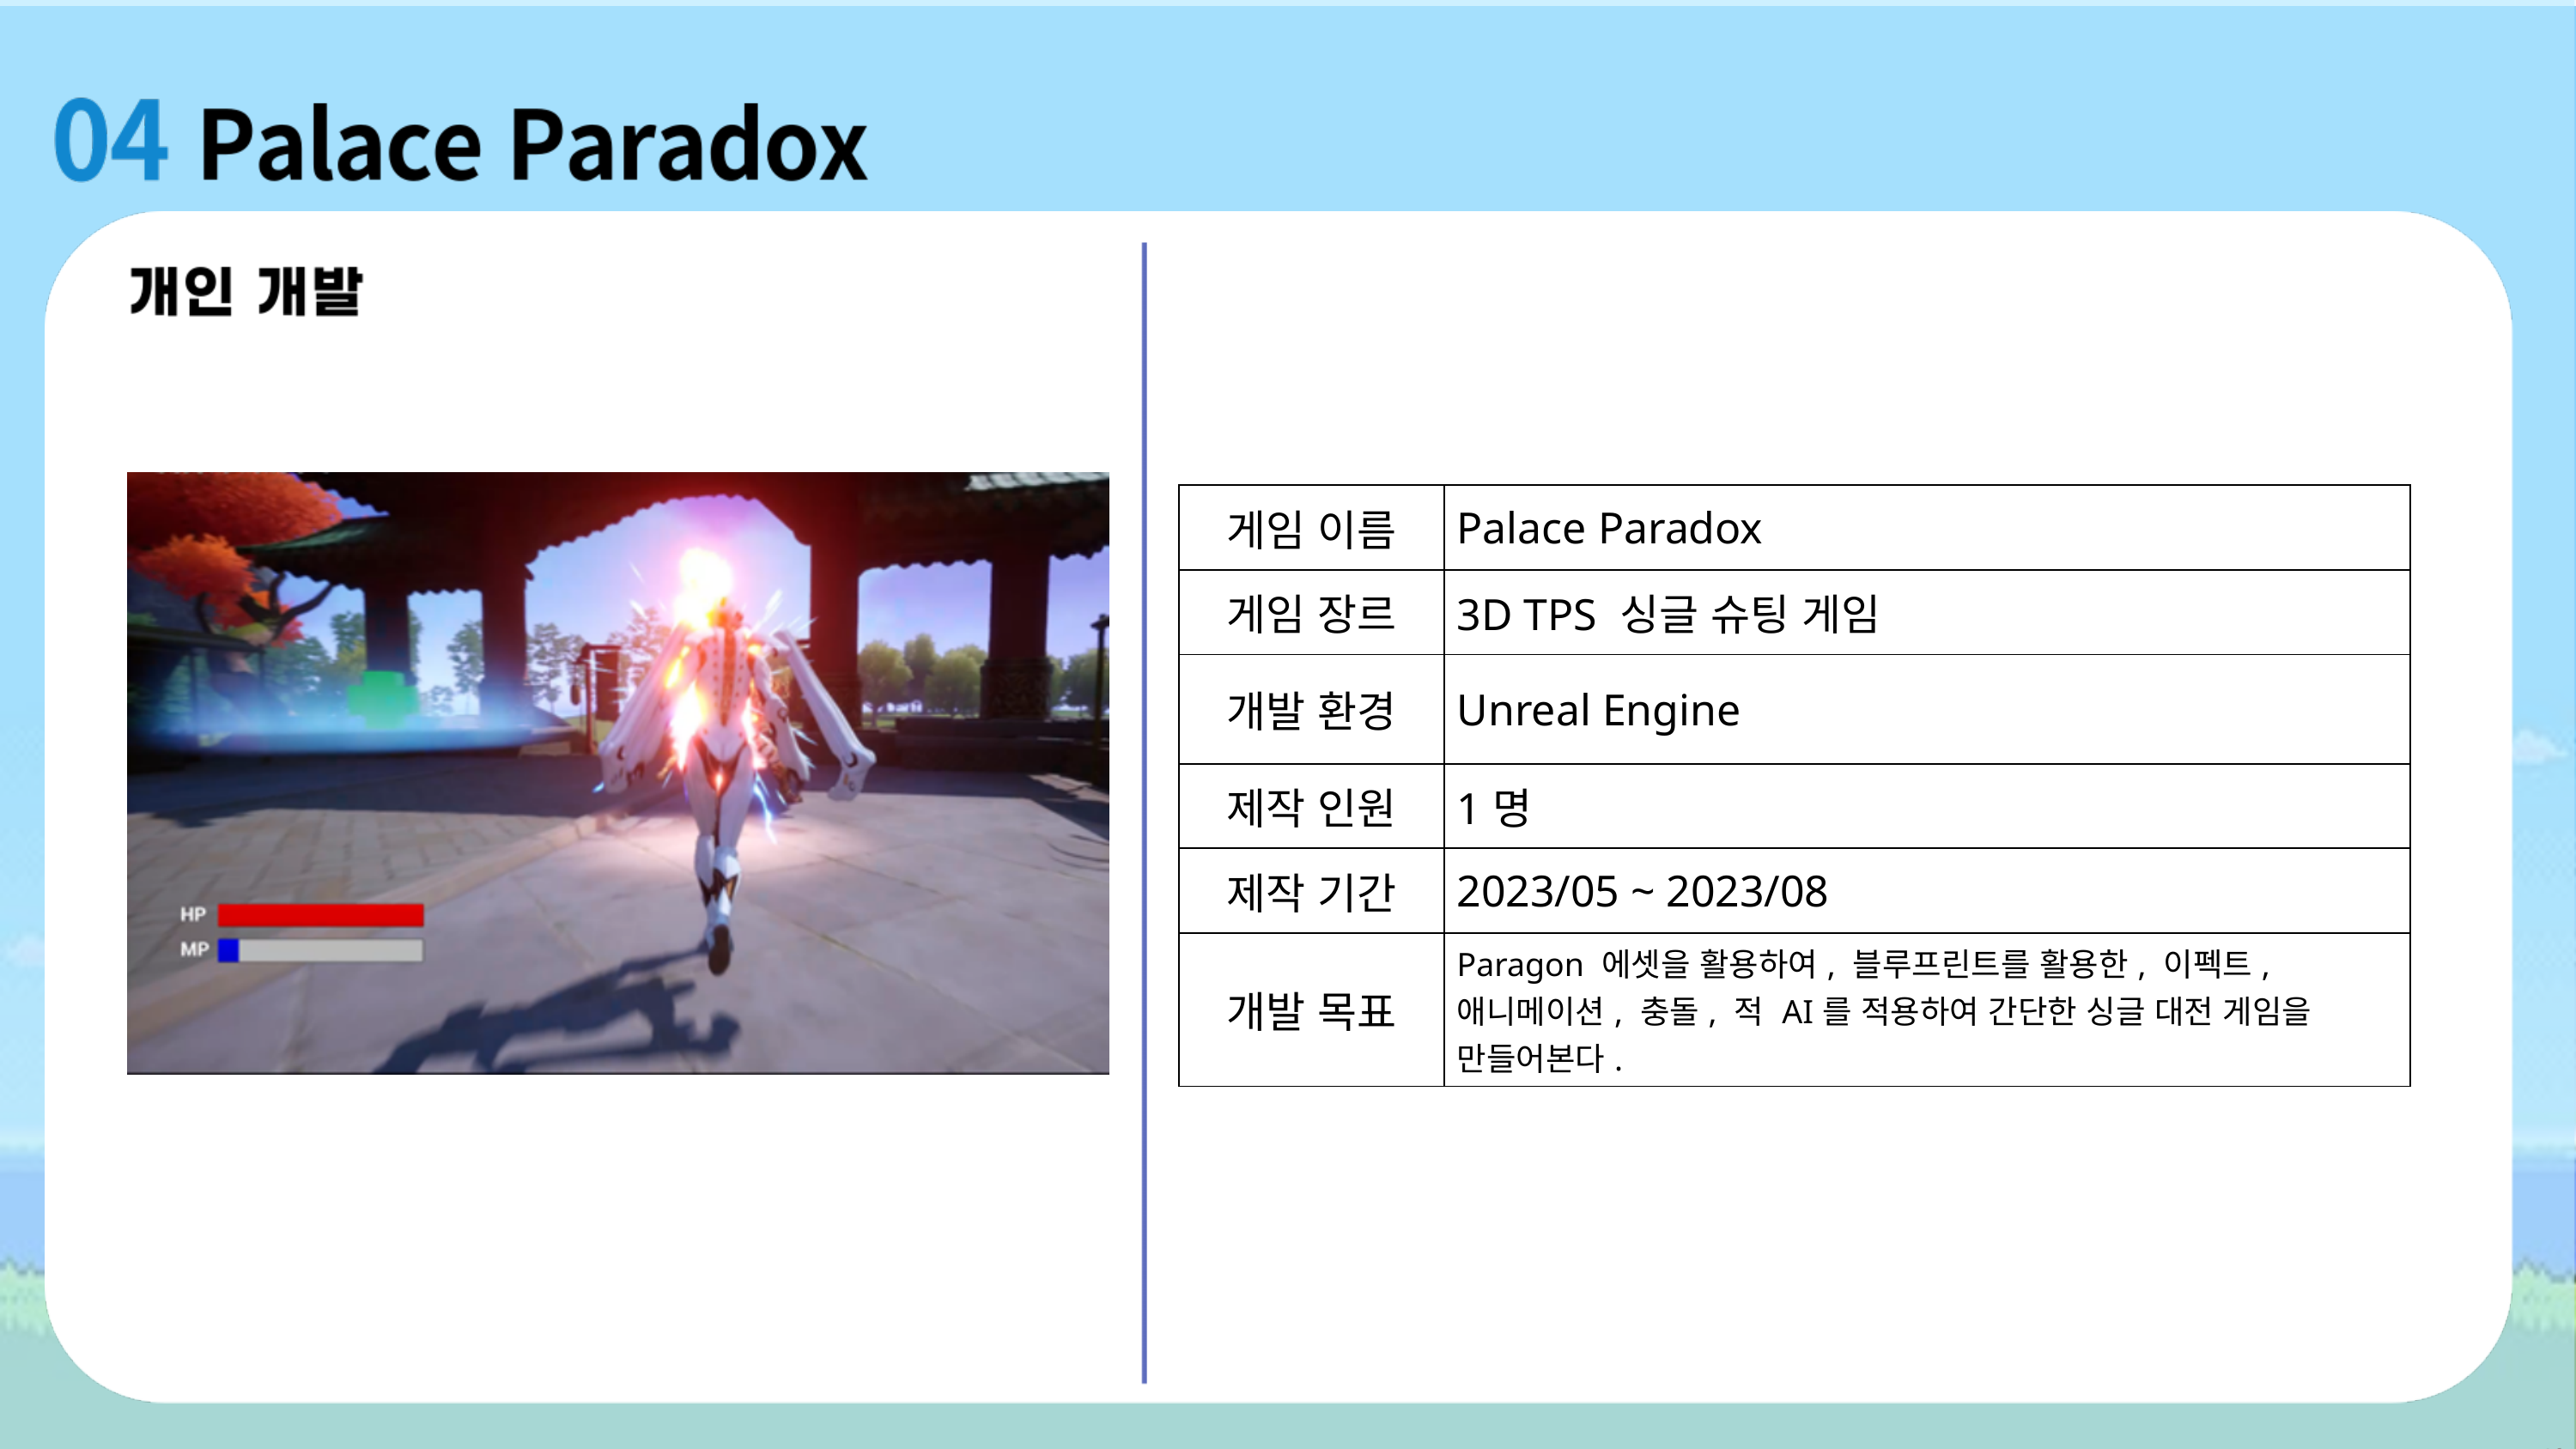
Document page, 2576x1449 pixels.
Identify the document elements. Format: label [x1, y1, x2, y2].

text_box [127, 472, 1109, 1075]
text_box [572, 810, 1716, 816]
text_box [0, 0, 2576, 1449]
picture [15, 21, 973, 388]
text_box [45, 211, 2513, 1404]
